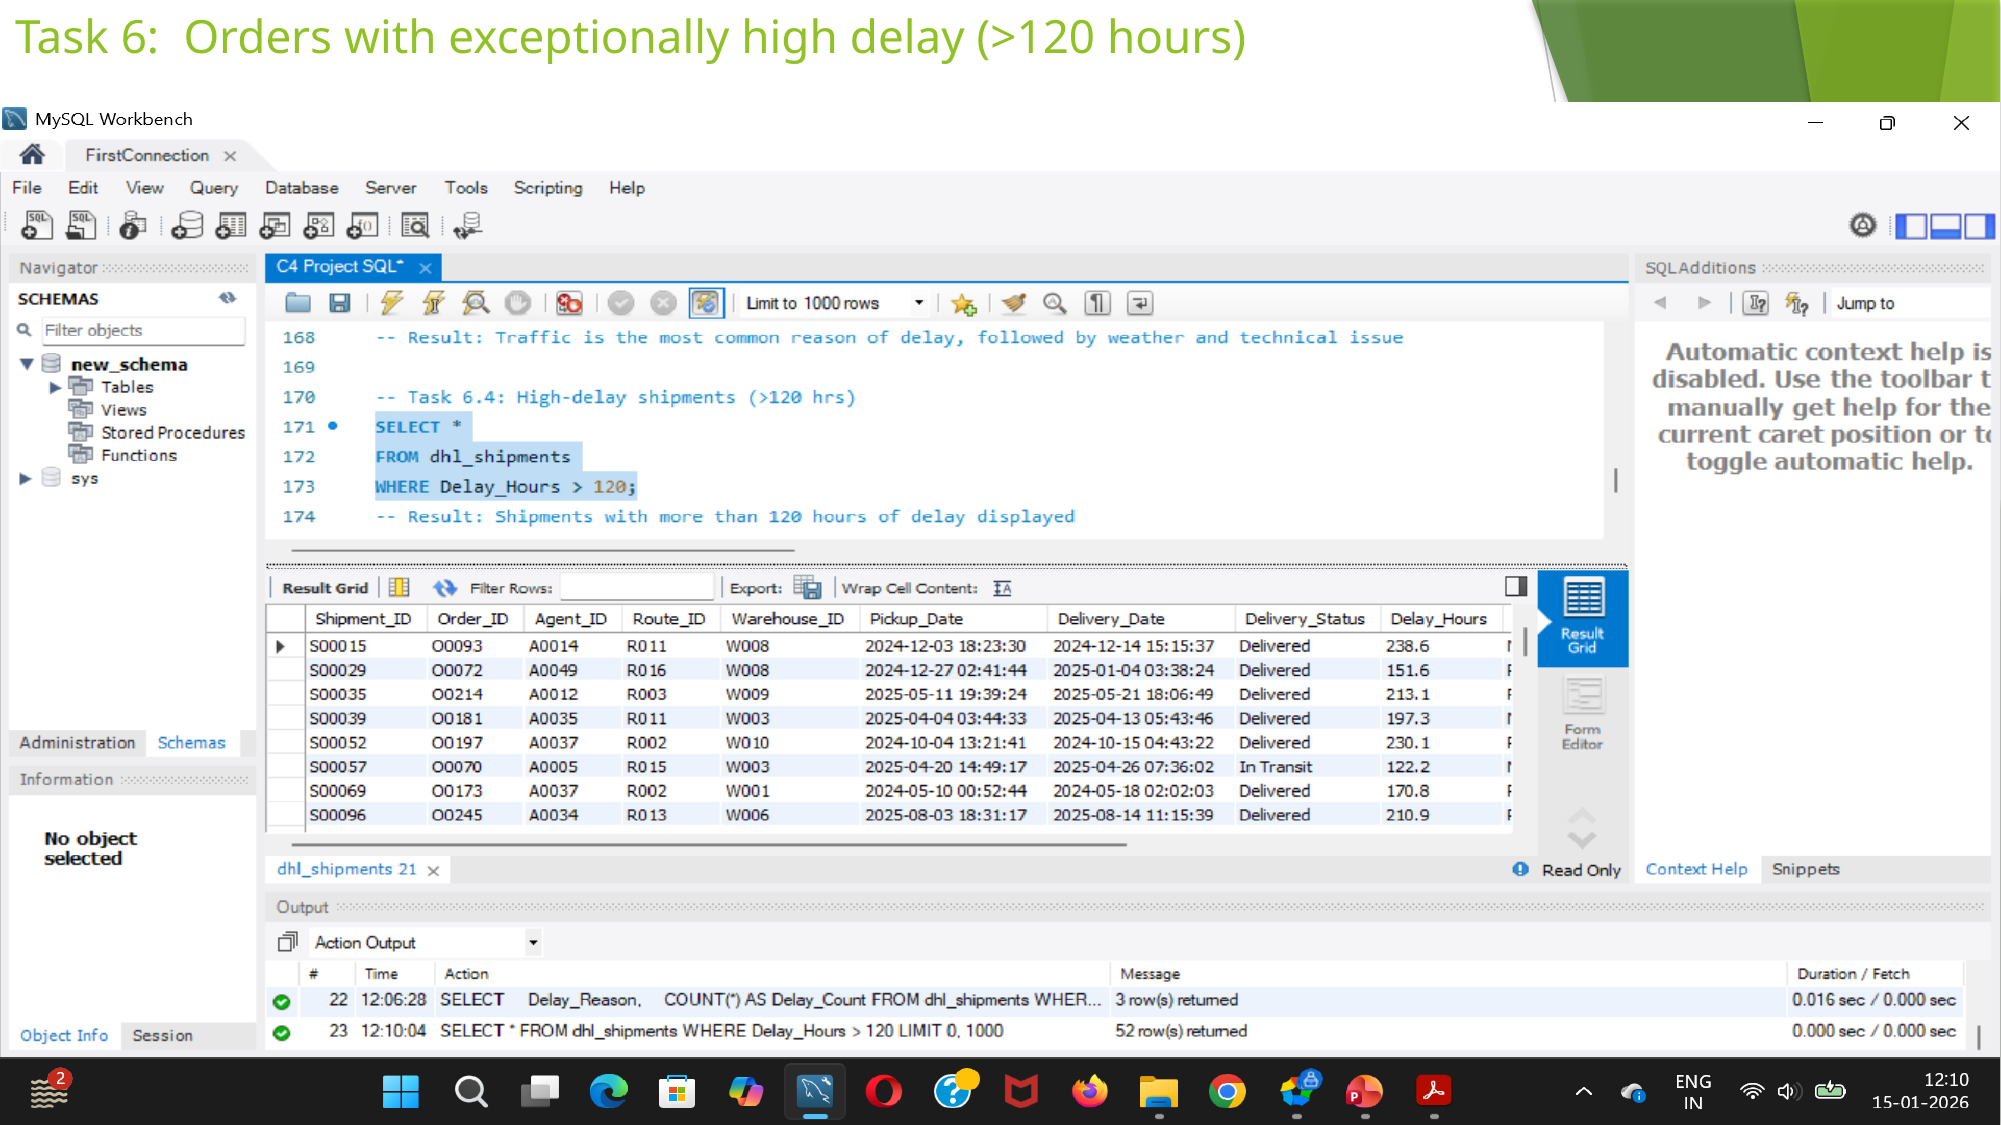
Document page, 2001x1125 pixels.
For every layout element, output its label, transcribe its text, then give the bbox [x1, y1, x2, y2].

title Task 6: Orders with exceptionally high delay (>120 hours) [0, 0, 1620, 76]
picture [0, 102, 2000, 1125]
